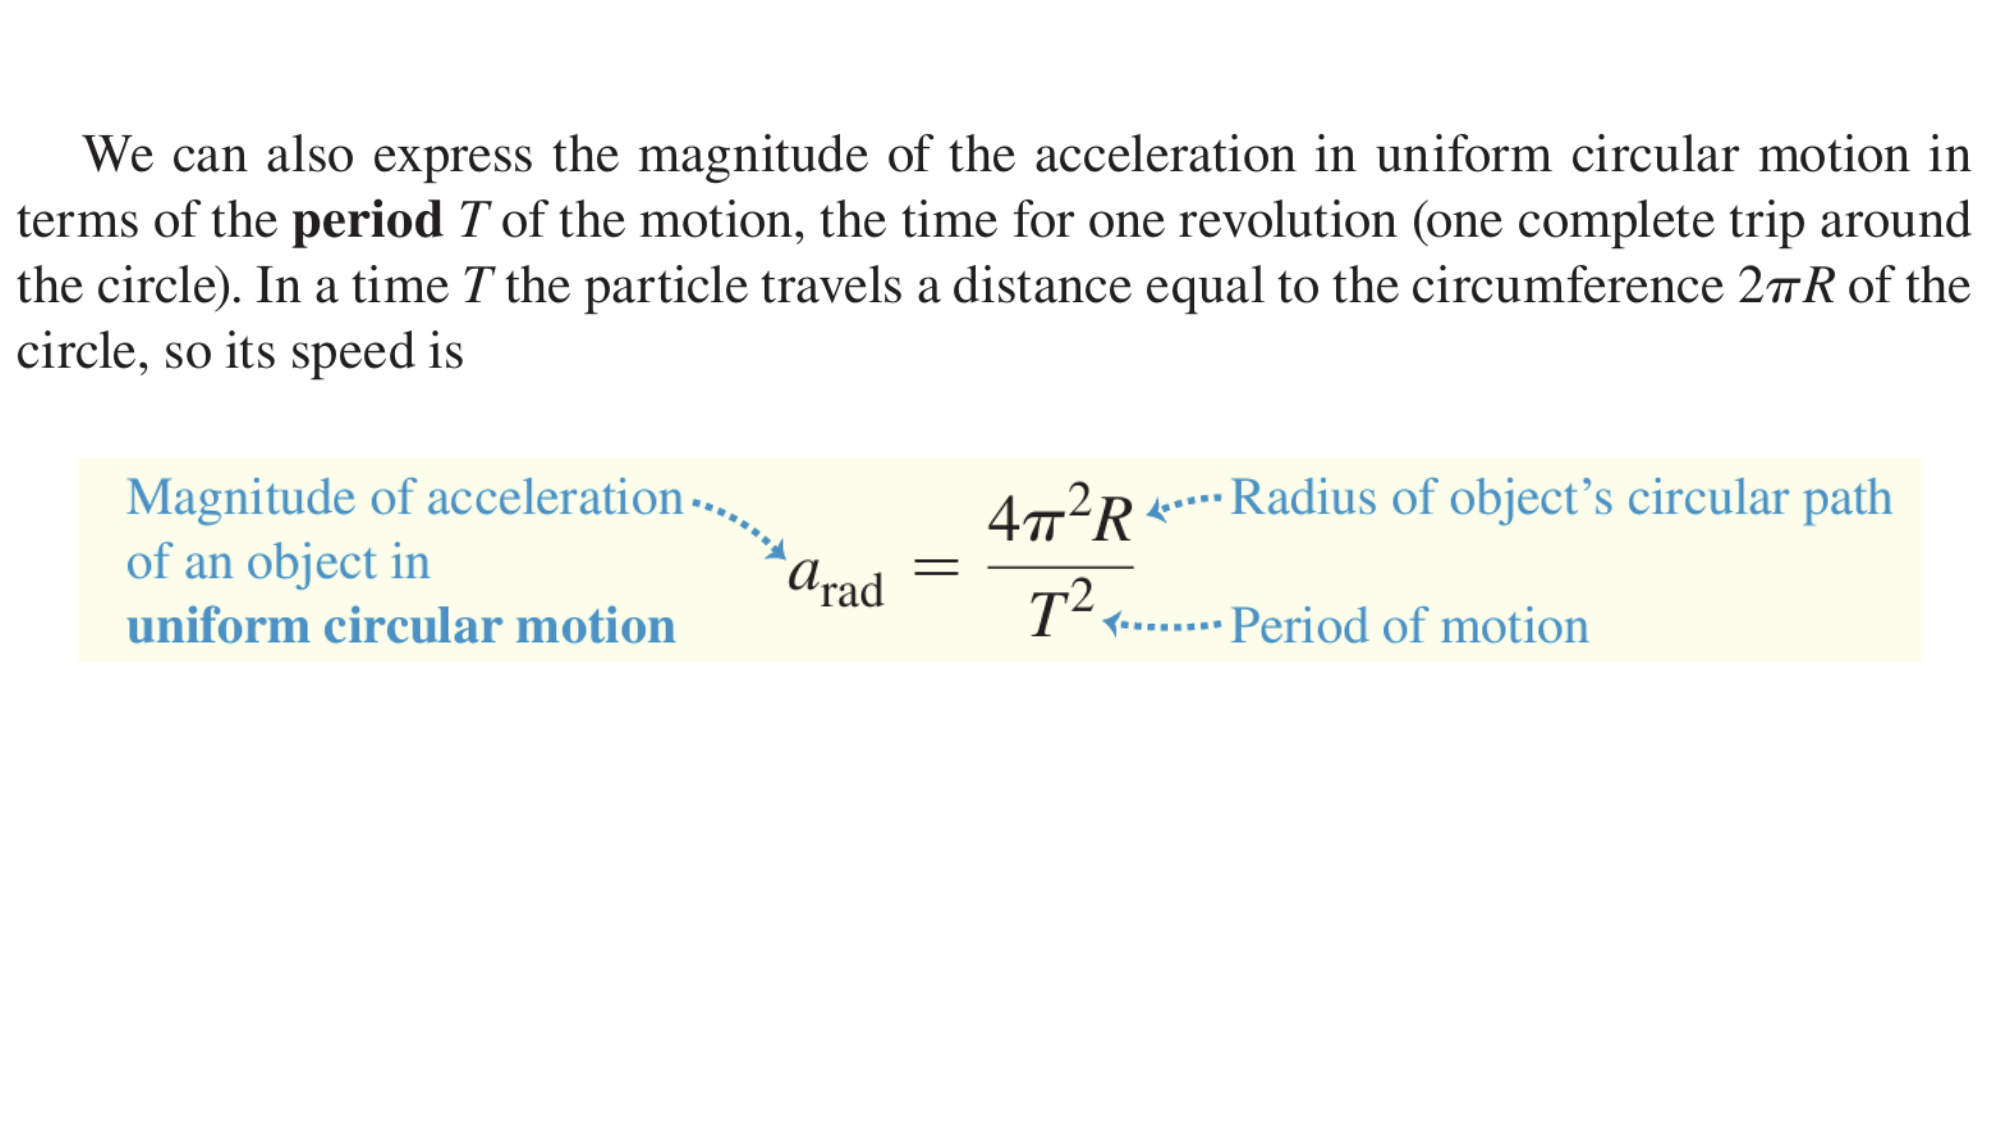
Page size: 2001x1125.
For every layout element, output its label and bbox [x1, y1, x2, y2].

picture [0, 111, 2000, 382]
picture [78, 453, 1922, 672]
